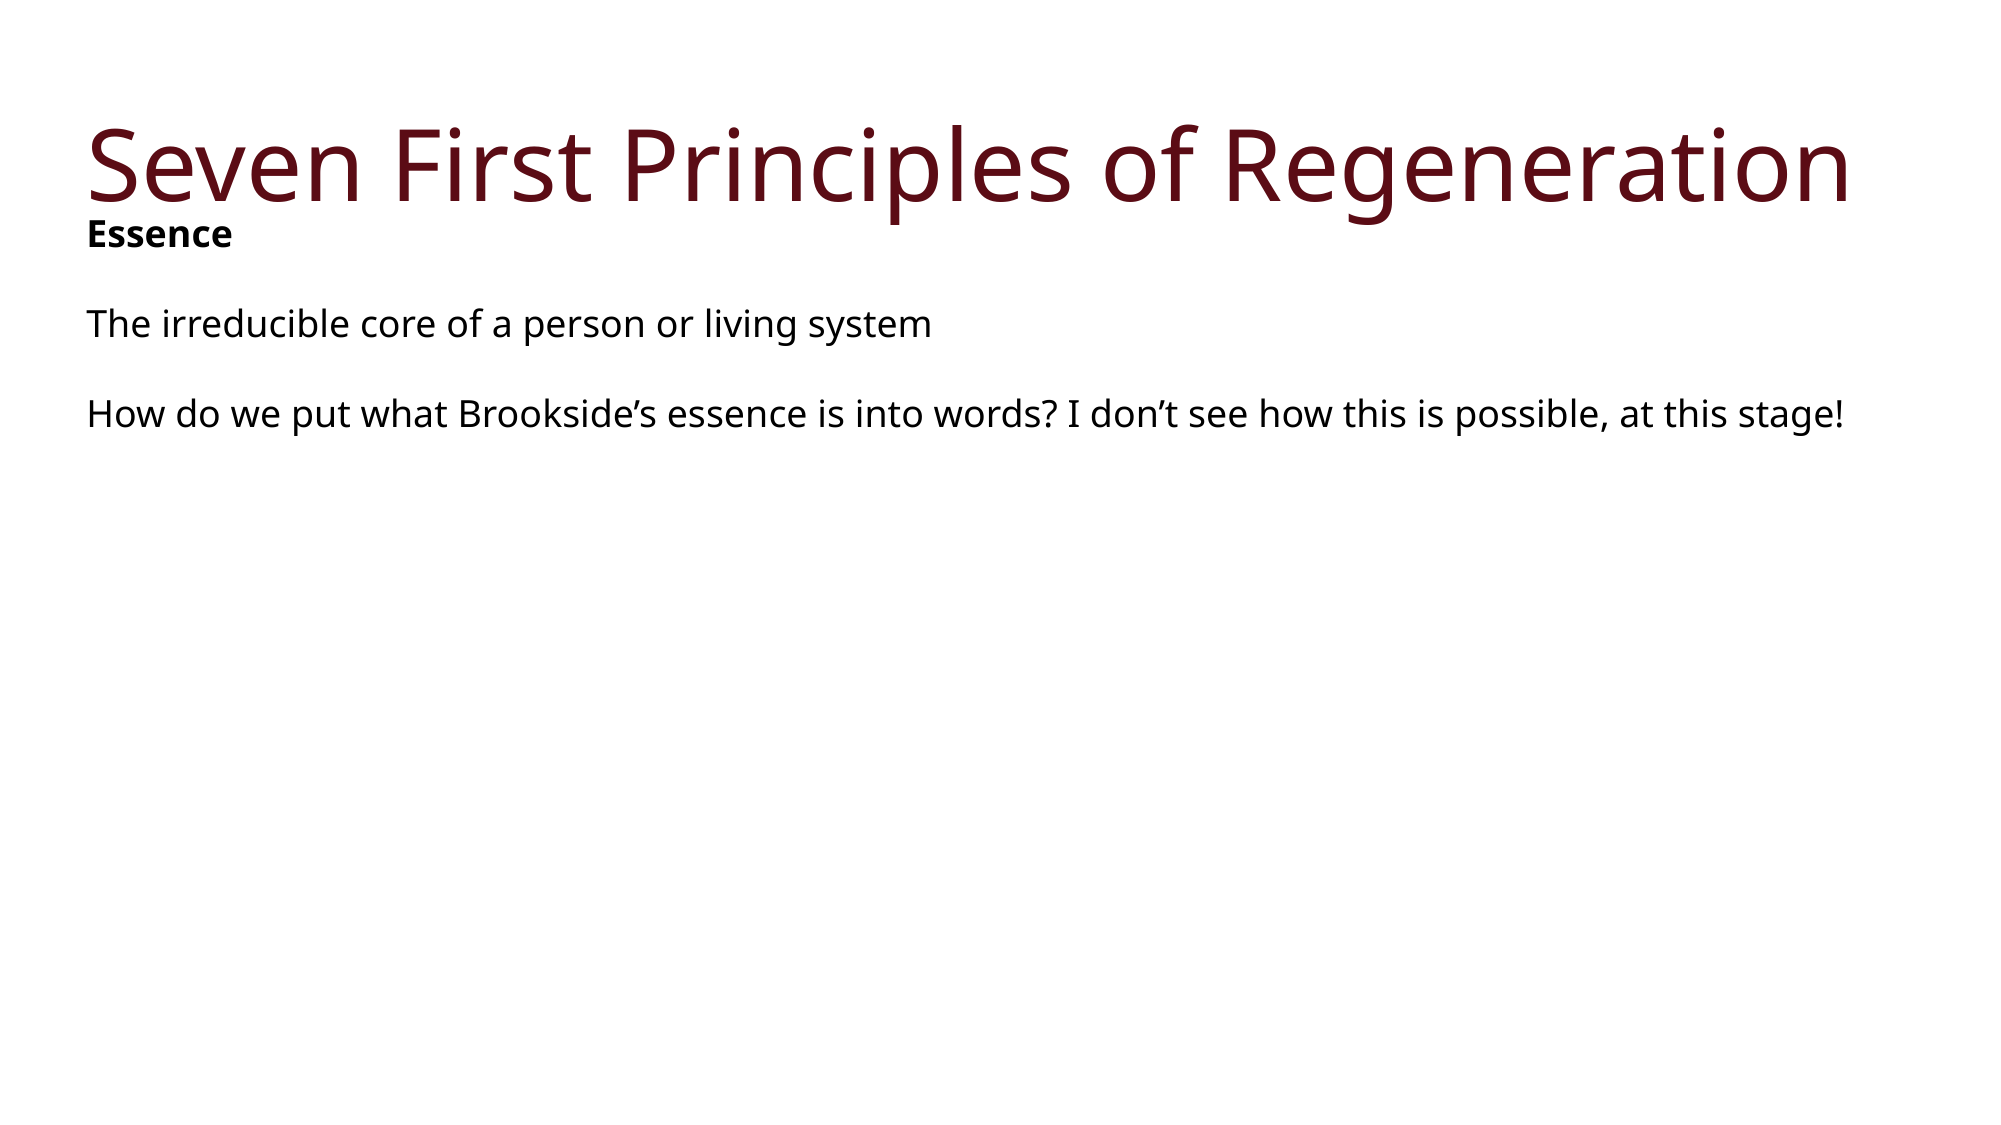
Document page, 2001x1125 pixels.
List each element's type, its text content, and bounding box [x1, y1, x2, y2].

text_box Seven First Principles of Regeneration [71, 85, 1916, 229]
text_box Essence The irreducible core of a person or living system How do we put what Brookside’s essence is into words? I don’t see how this is possible, at this stage! [71, 202, 1973, 667]
